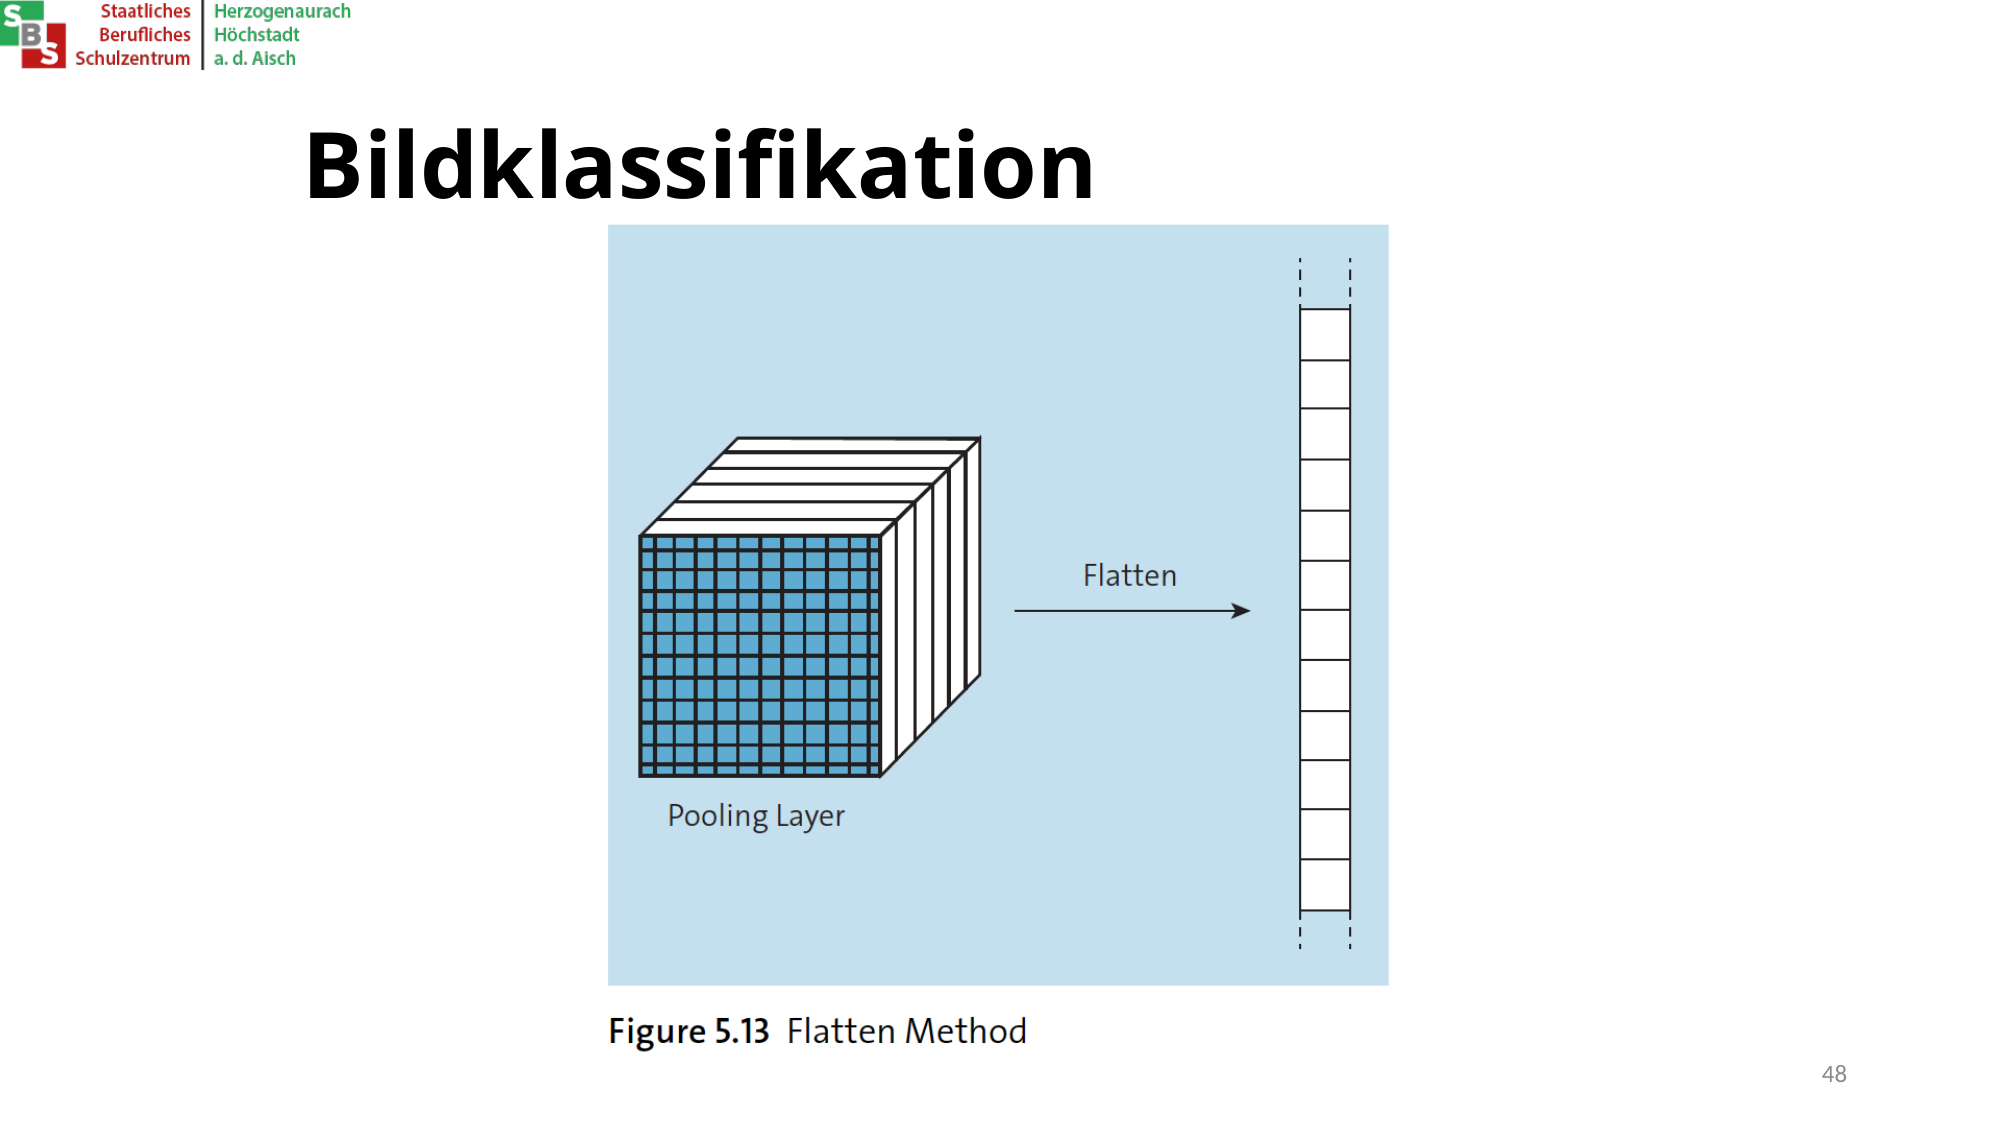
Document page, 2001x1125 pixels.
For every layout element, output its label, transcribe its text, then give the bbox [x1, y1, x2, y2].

picture [0, 0, 351, 71]
title Bildklassifikation [137, 59, 1863, 278]
slide_number 48 [1412, 1042, 1863, 1103]
picture [580, 208, 1420, 1066]
